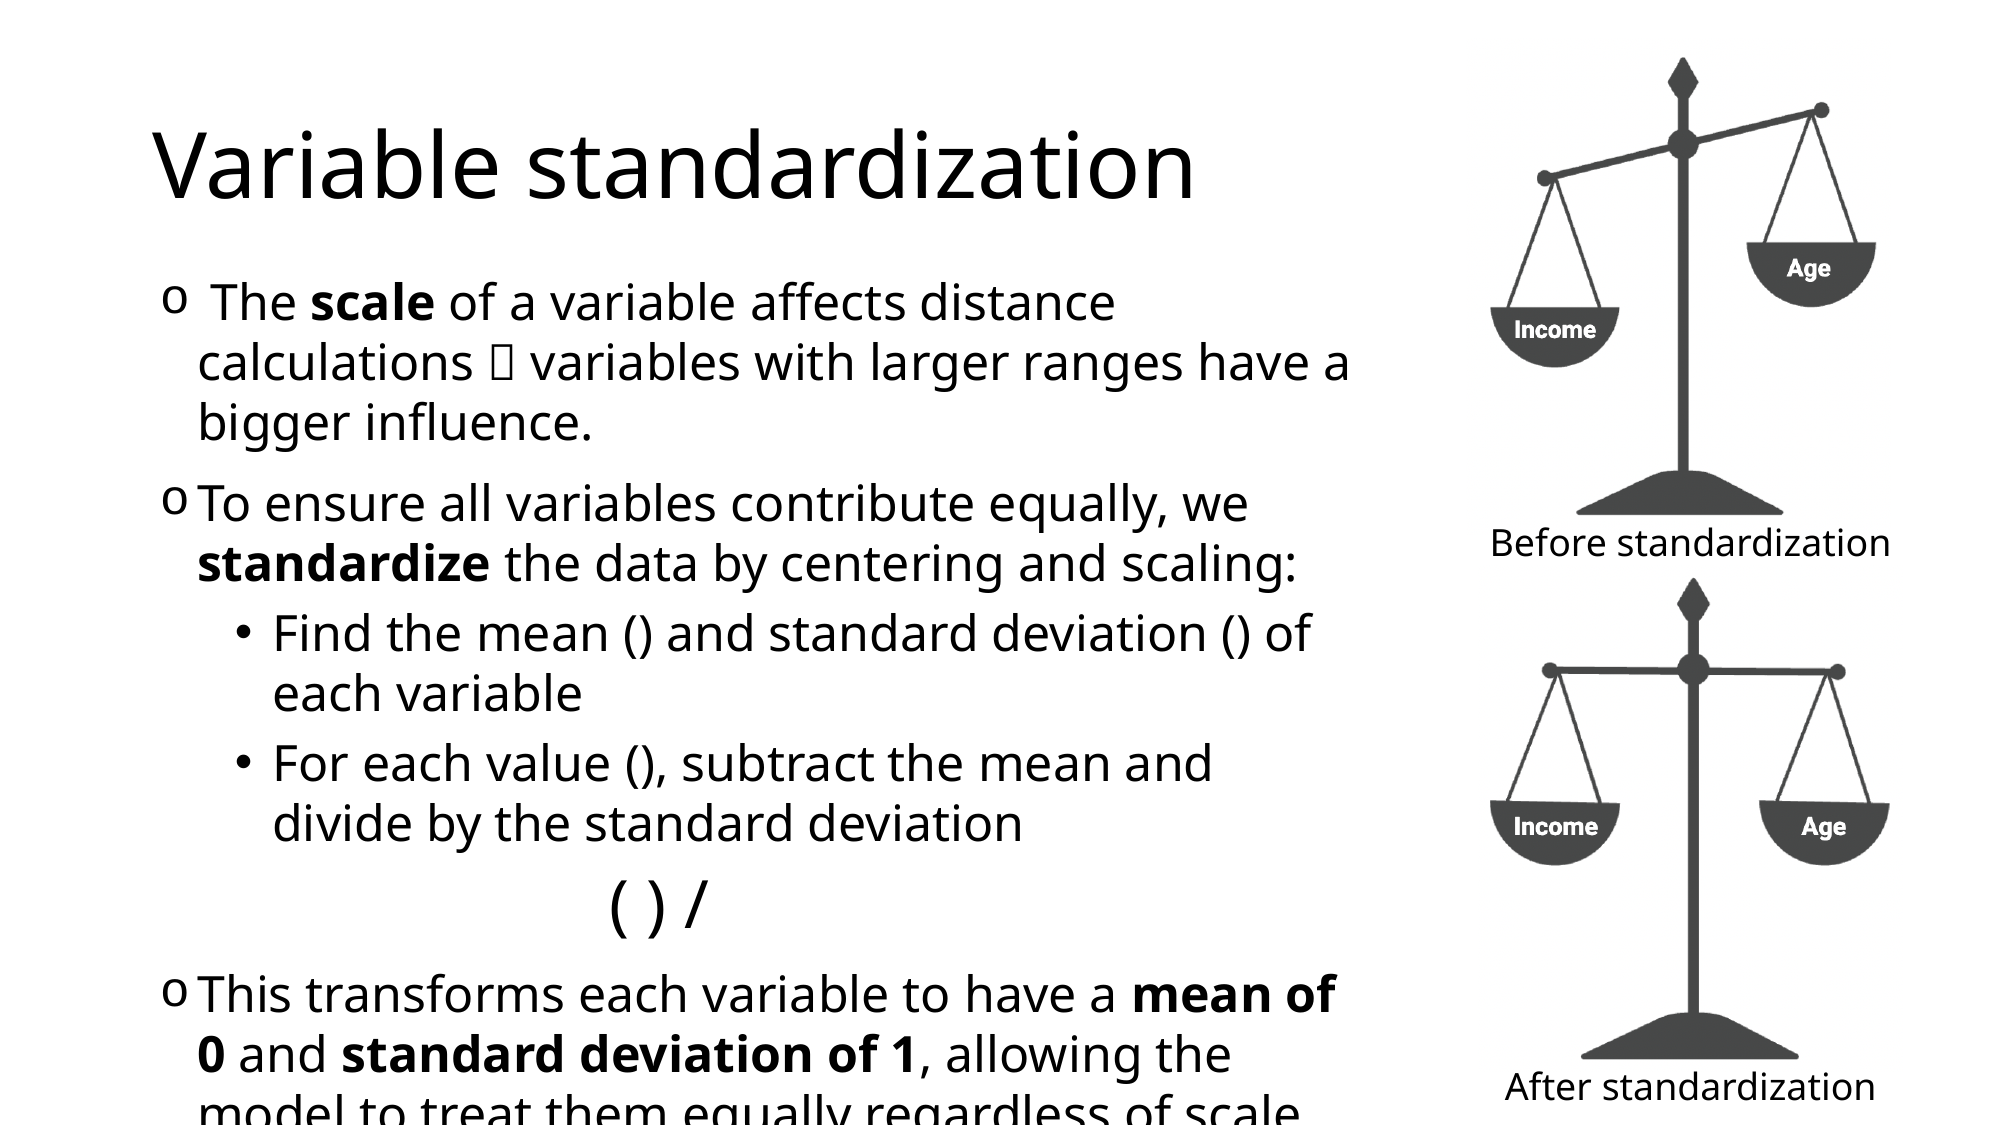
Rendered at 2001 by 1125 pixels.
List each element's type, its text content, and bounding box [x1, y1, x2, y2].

picture [1478, 564, 1904, 1073]
picture [1465, 38, 1891, 536]
text_box Before standardization [1474, 511, 1907, 572]
text_box After standardization [1489, 1073, 1892, 1116]
title Variable standardization [137, 59, 1465, 278]
